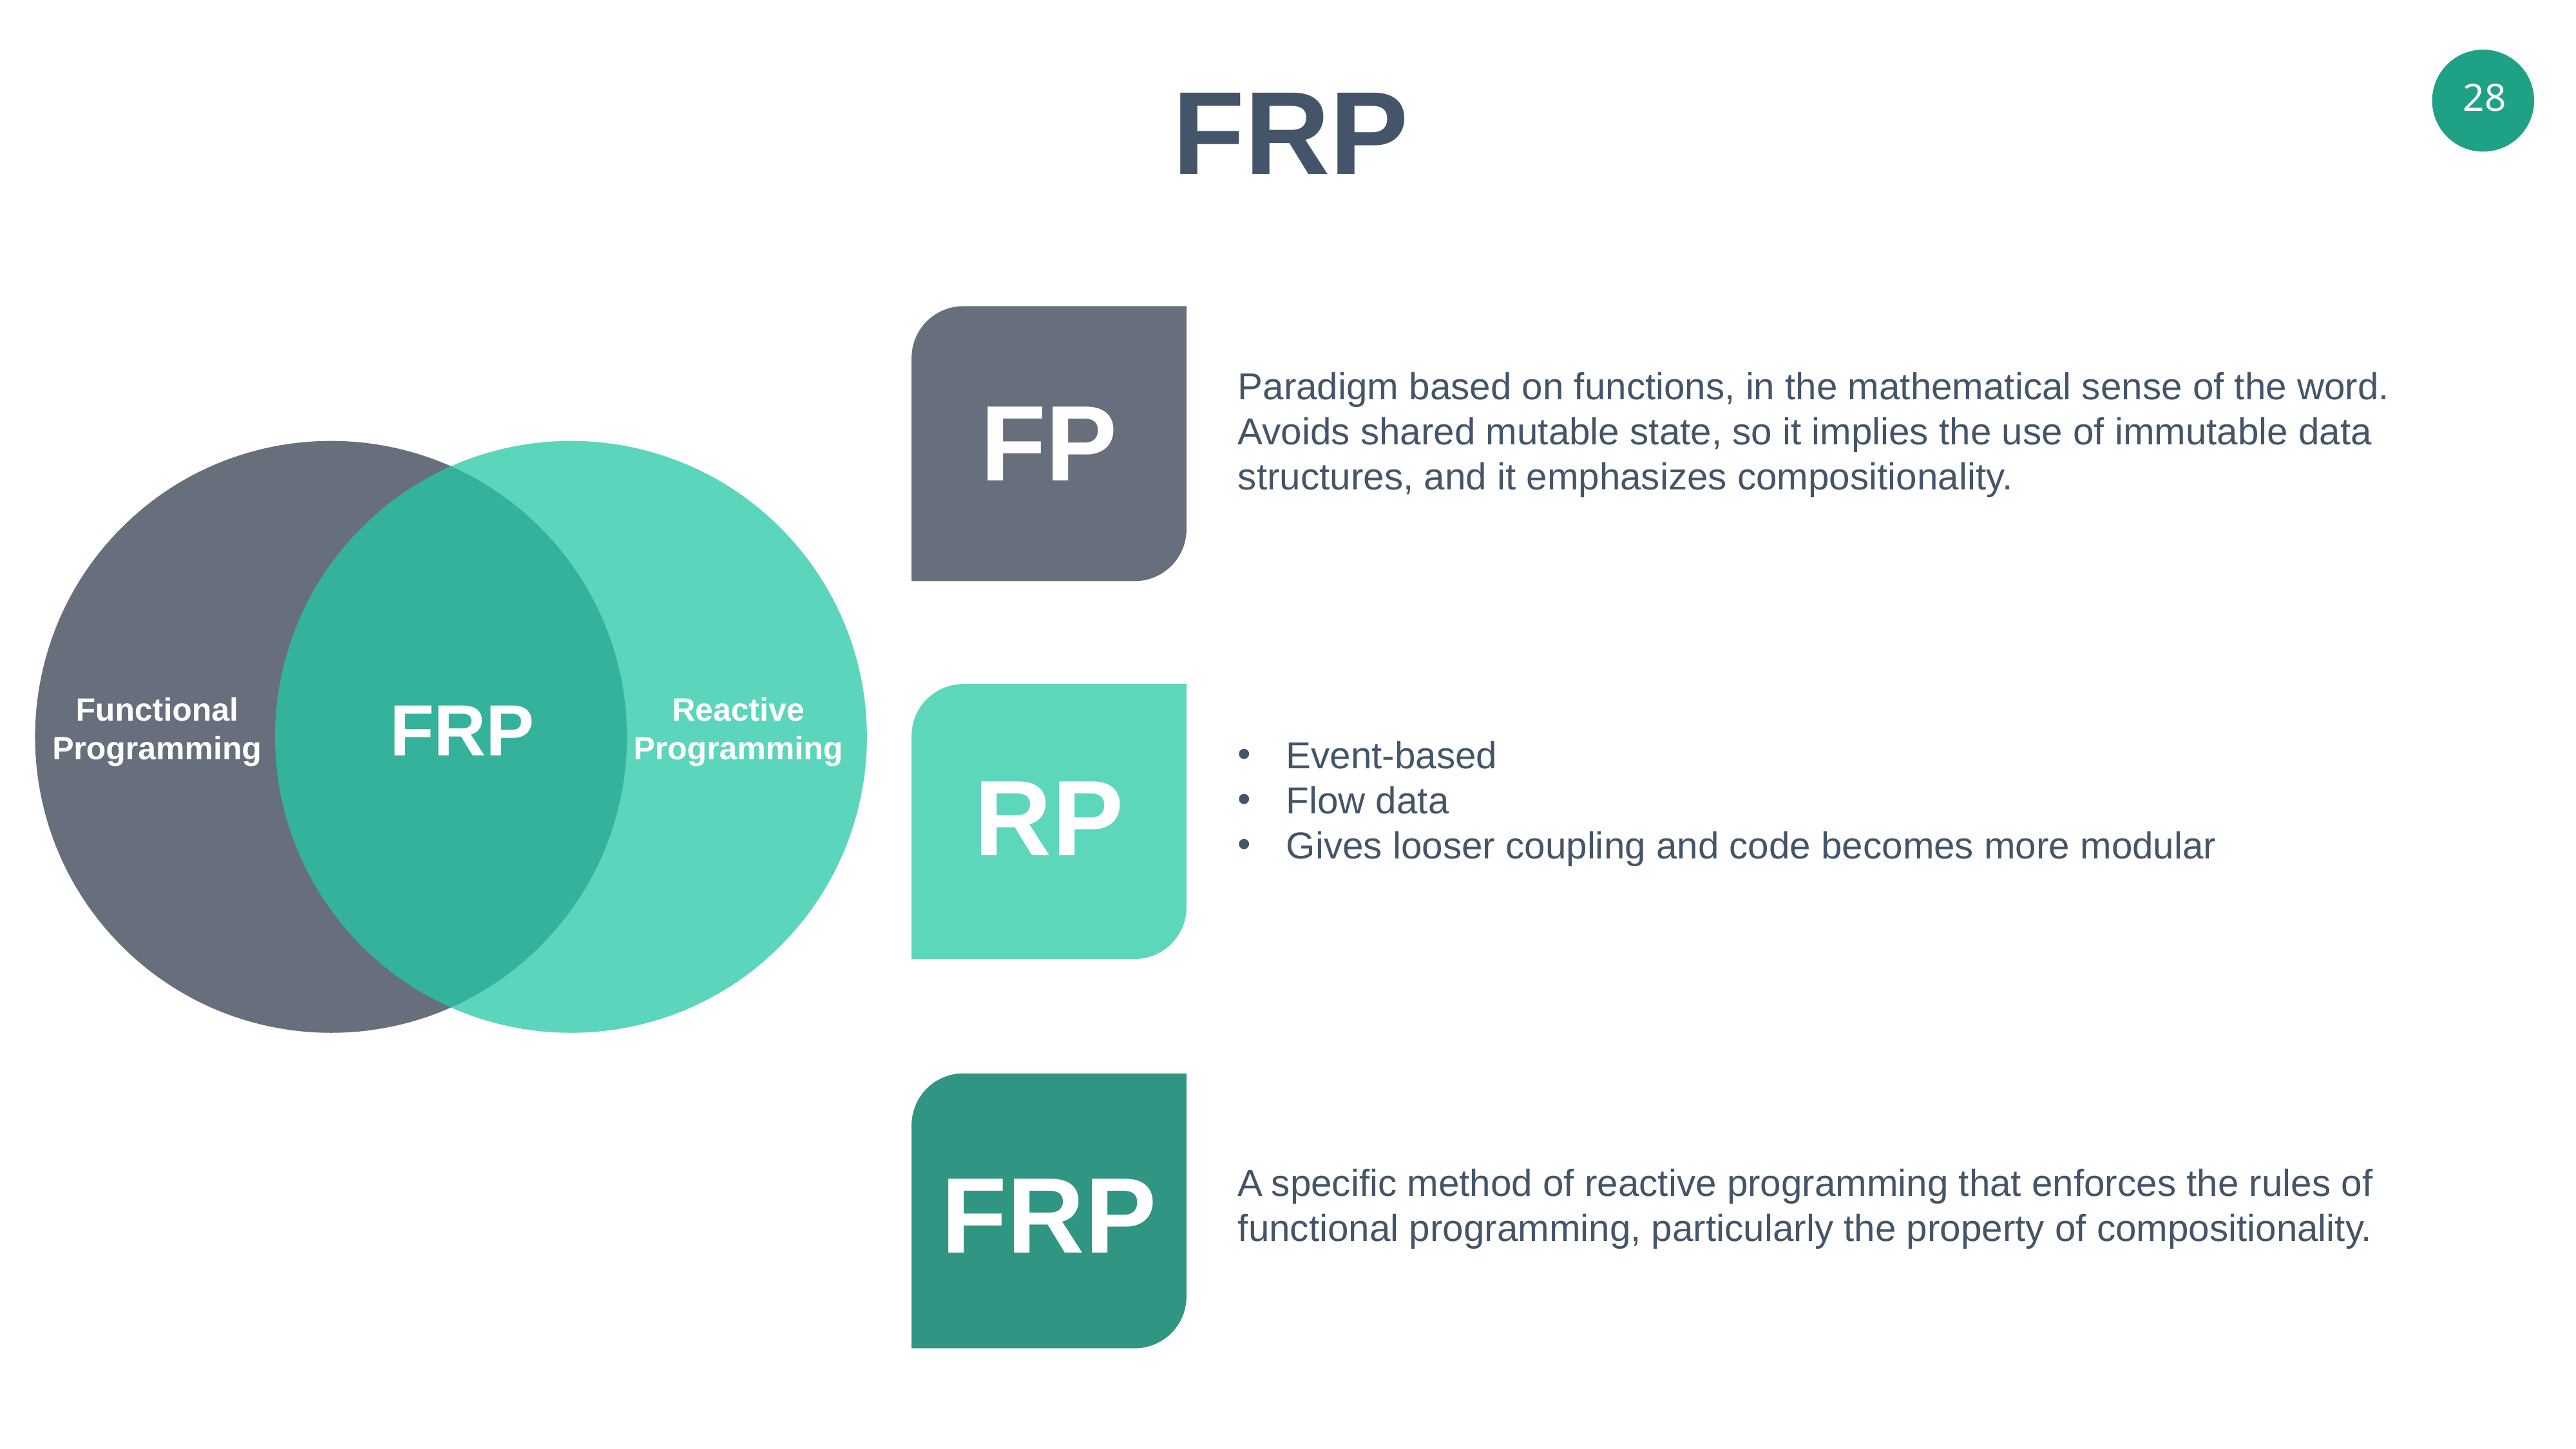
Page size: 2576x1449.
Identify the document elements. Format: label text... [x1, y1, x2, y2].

text_box FRP [244, 679, 680, 775]
text_box [40, 440, 451, 683]
text_box [277, 771, 865, 1033]
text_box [899, 684, 2535, 960]
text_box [899, 1073, 2535, 1349]
text_box Functional Programming [0, 683, 244, 771]
text_box [37, 771, 450, 1033]
text_box [280, 440, 863, 683]
text_box Reactive Programming [568, 683, 908, 771]
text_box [899, 306, 2535, 582]
text_box FRP [183, 51, 2399, 203]
